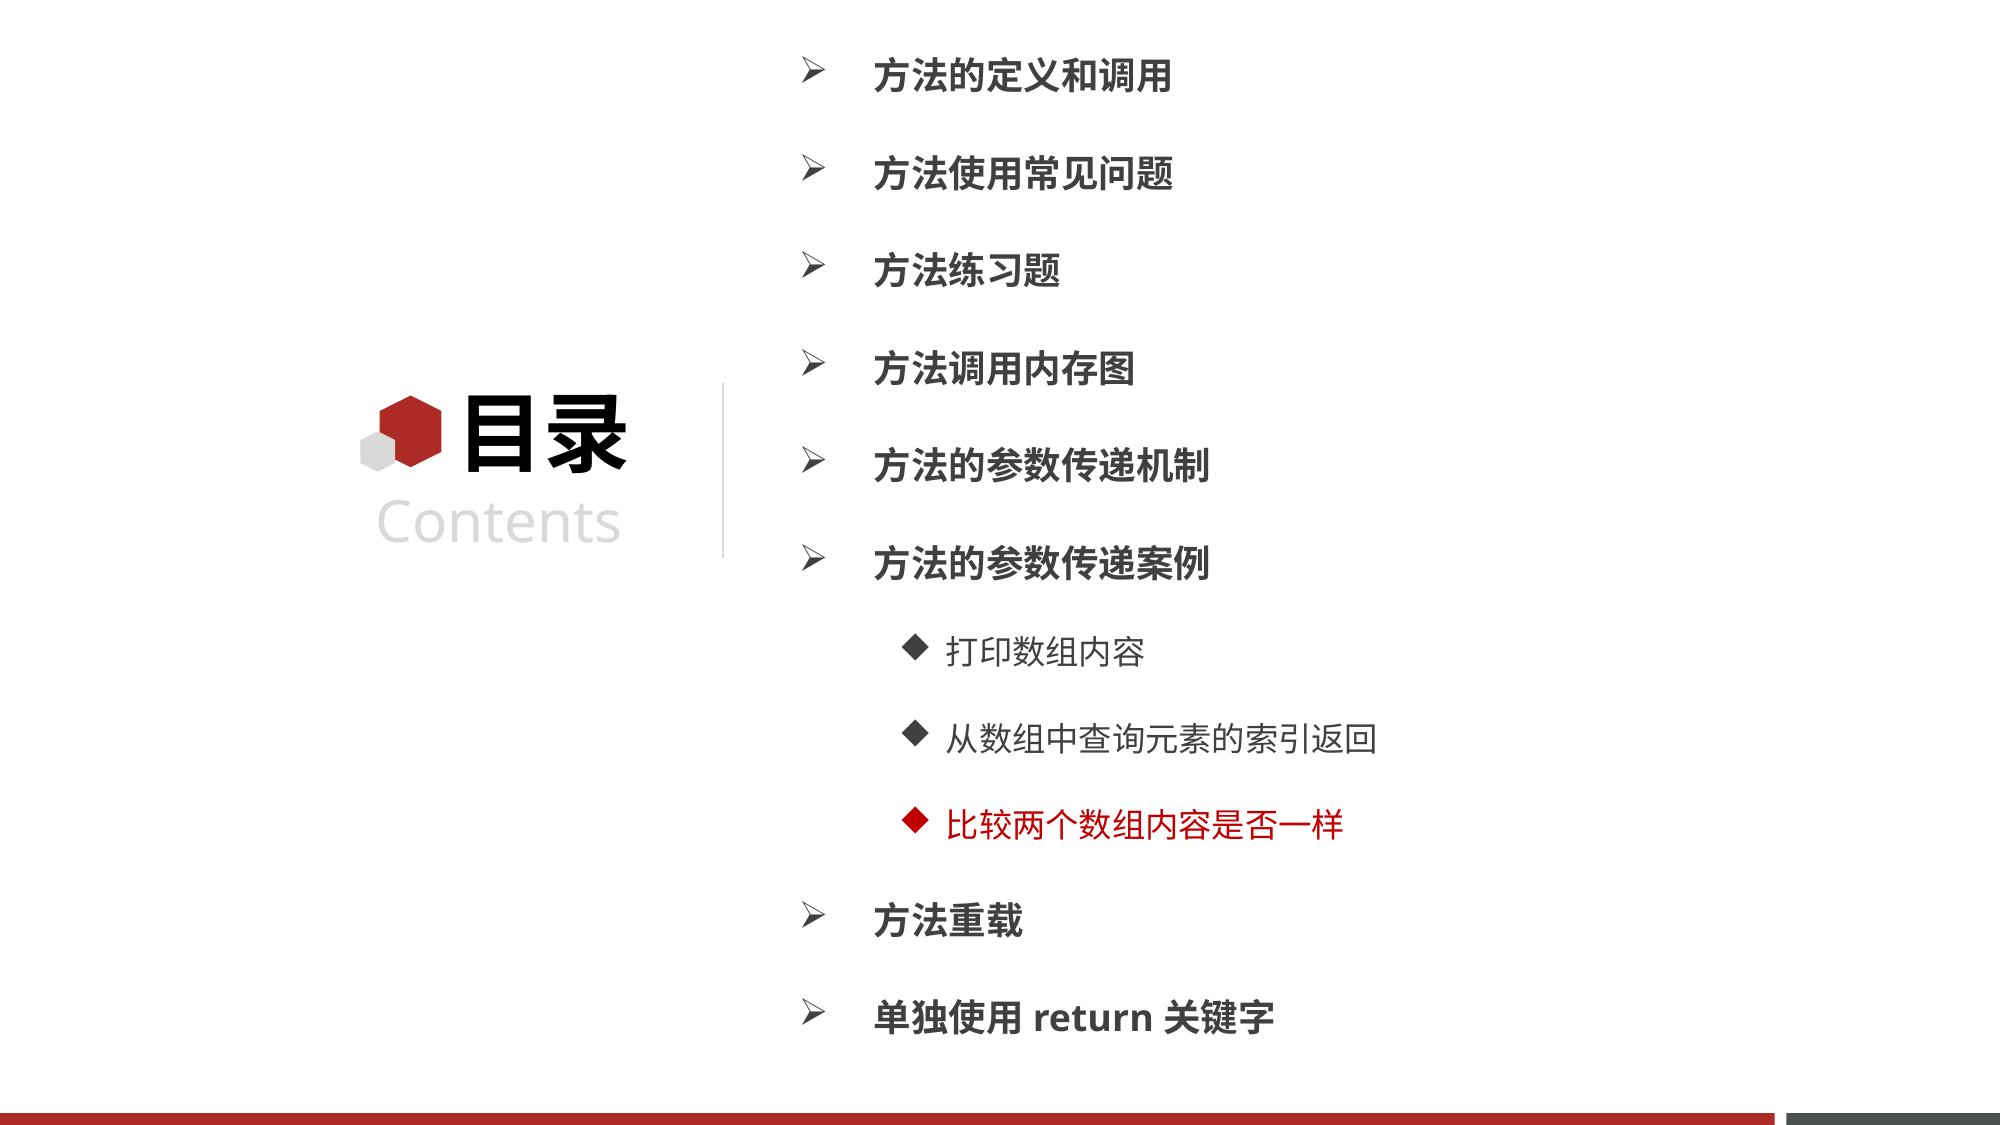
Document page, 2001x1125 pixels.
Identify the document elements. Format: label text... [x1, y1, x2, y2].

list 方法的定义和调用 方法使用常见问题 方法练习题 方法调用内存图 方法的参数传递机制 方法的参数传递案例 打印数组内容 从数组中查询元素的索引返回 比较两个数组内容是否一样 方法重载 单独使用return关键字 [784, 98, 1804, 1047]
